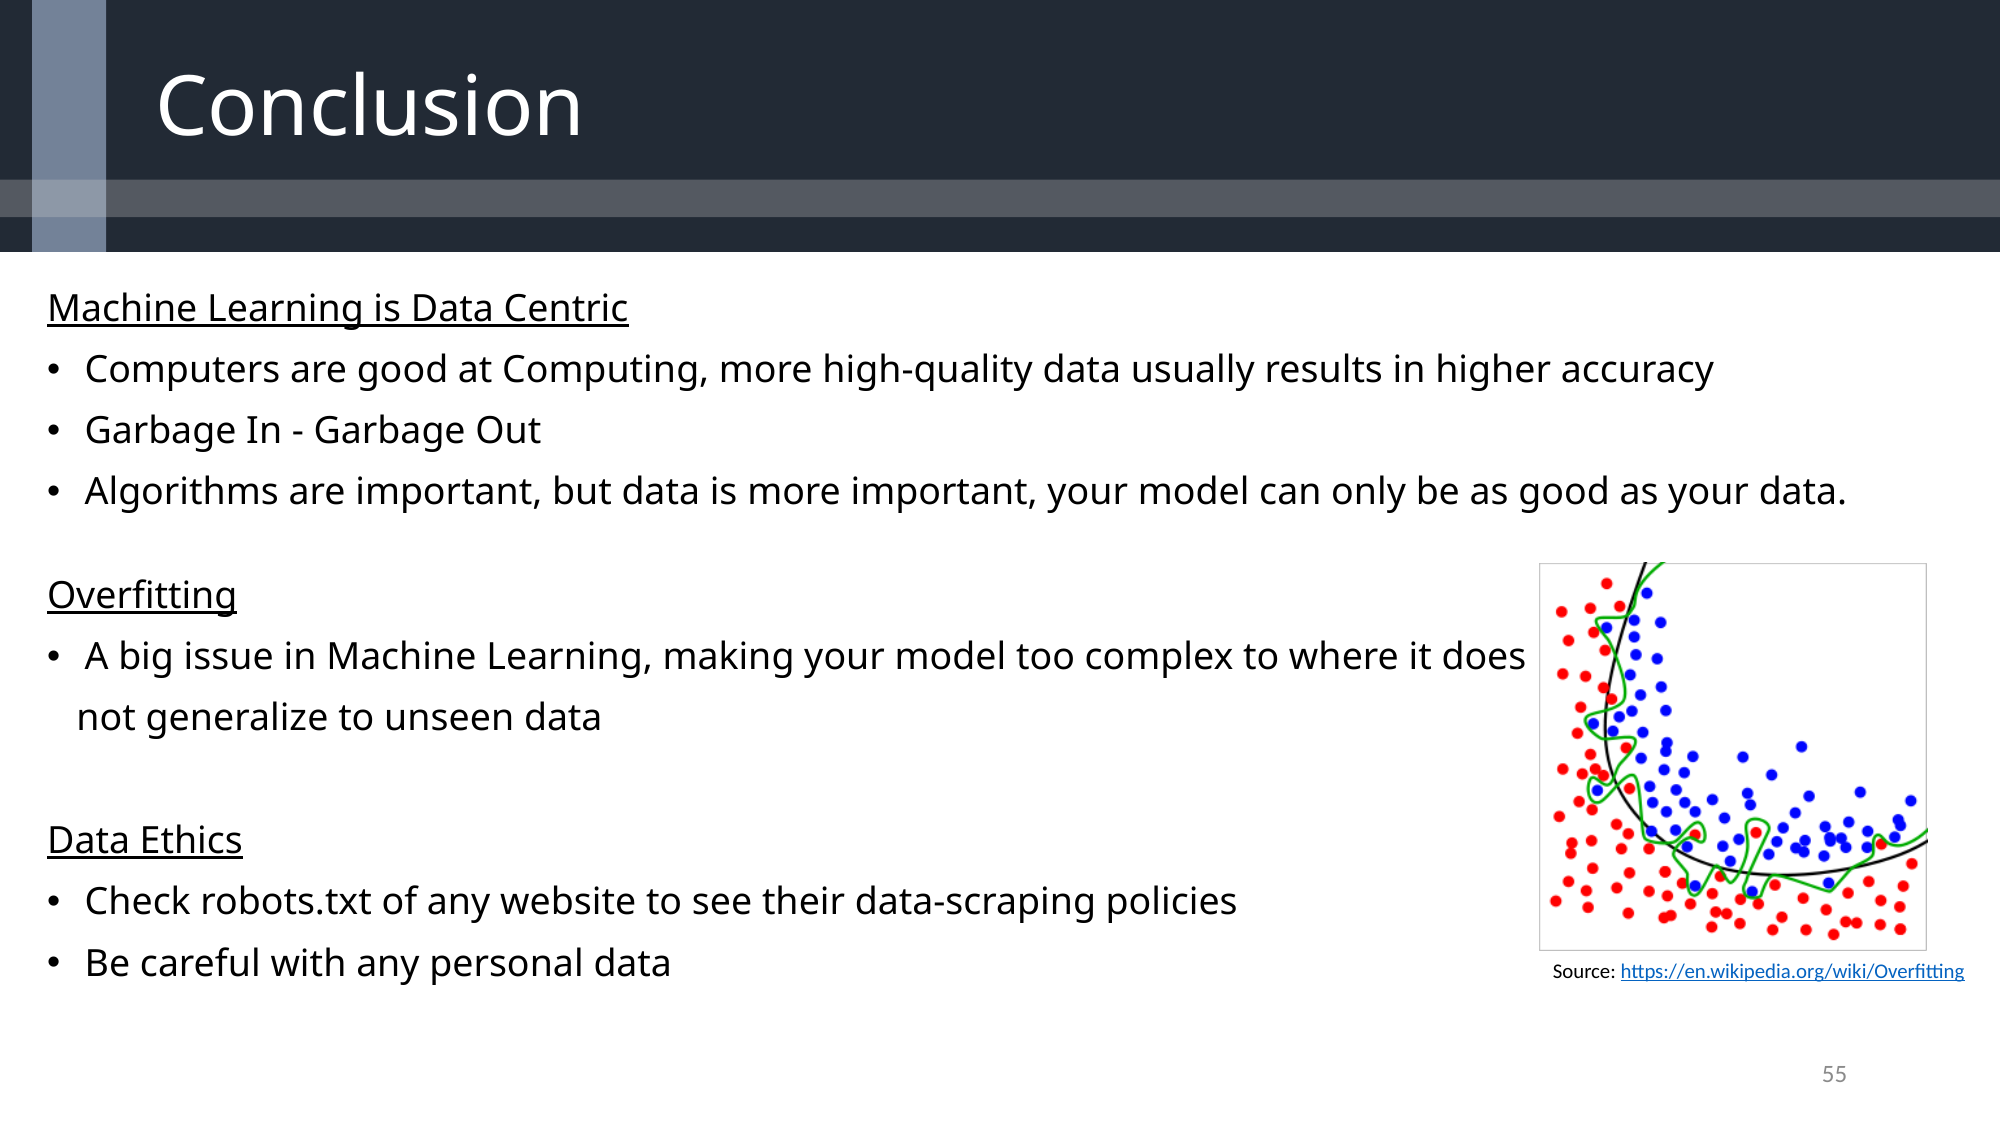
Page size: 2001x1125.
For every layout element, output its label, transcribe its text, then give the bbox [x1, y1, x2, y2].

text_box Source: https://en.wikipedia.org/wiki/Overfitting [1538, 950, 2000, 990]
list Machine Learning is Data Centric Computers are good at Computing, more high-quality data usually results in higher accuracy Garbage In - Garbage Out Algorithms are important, but data is more important, your model can only be as good as your data. Overfitting A big issue in Machine Learning, making your model too complex to where it does not generalize to unseen data Data Ethics Check robots.txt of any website to see their data-scraping policies Be careful with any personal data [32, 281, 1977, 1073]
picture [1538, 562, 1928, 953]
slide_number 55 [1412, 1042, 1863, 1103]
text_box [0, 0, 31, 178]
text_box [31, 218, 107, 253]
text_box [0, 218, 31, 253]
text_box [107, 218, 2000, 253]
text_box [107, 0, 2000, 178]
title Conclusion [140, 29, 1928, 178]
text_box [0, 178, 2000, 218]
text_box [31, 0, 107, 178]
